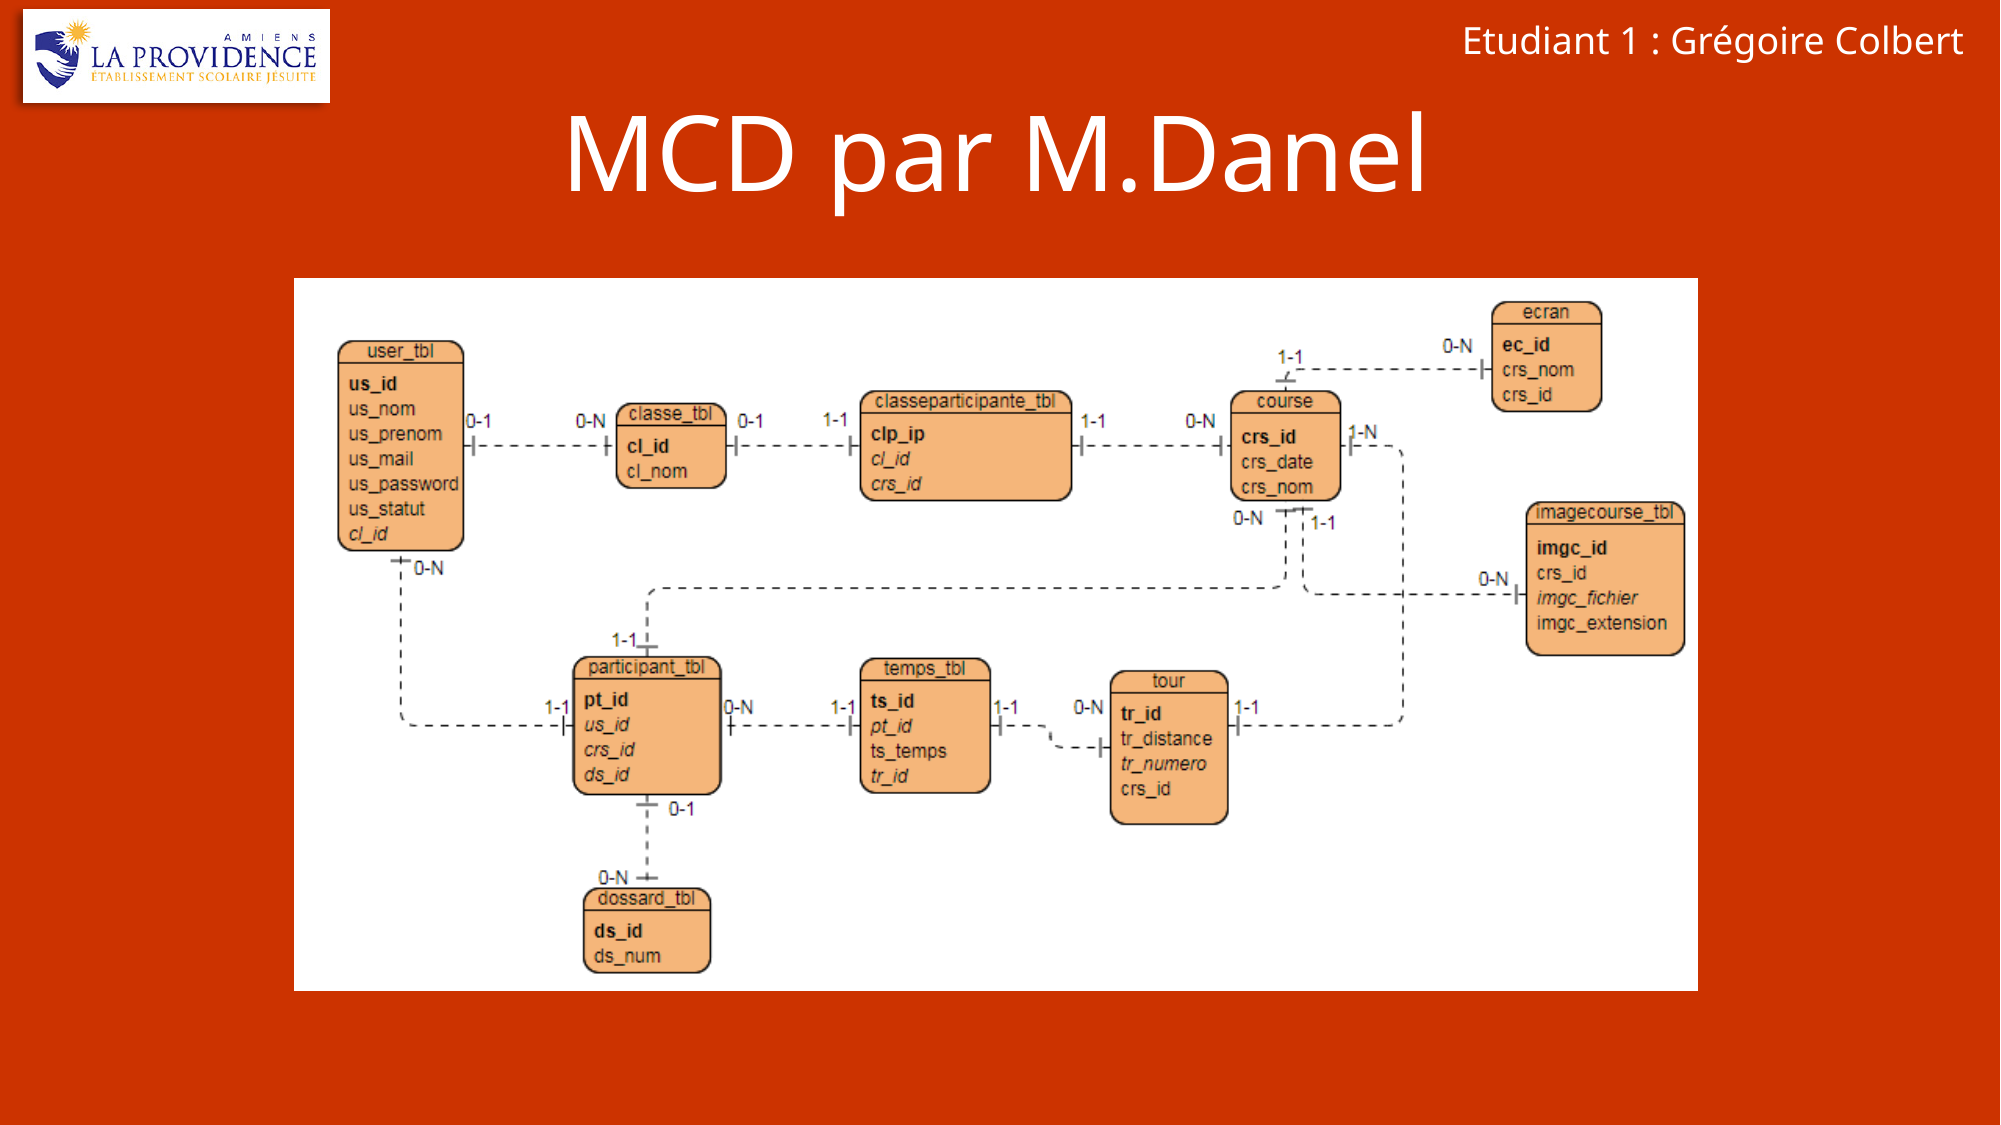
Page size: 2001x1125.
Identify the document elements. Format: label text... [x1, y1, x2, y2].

picture [294, 278, 1698, 991]
text_box Etudiant 1 : Grégoire Colbert [1369, 9, 2000, 70]
title MCD par M.Danel [246, 93, 1747, 222]
picture [23, 9, 330, 103]
